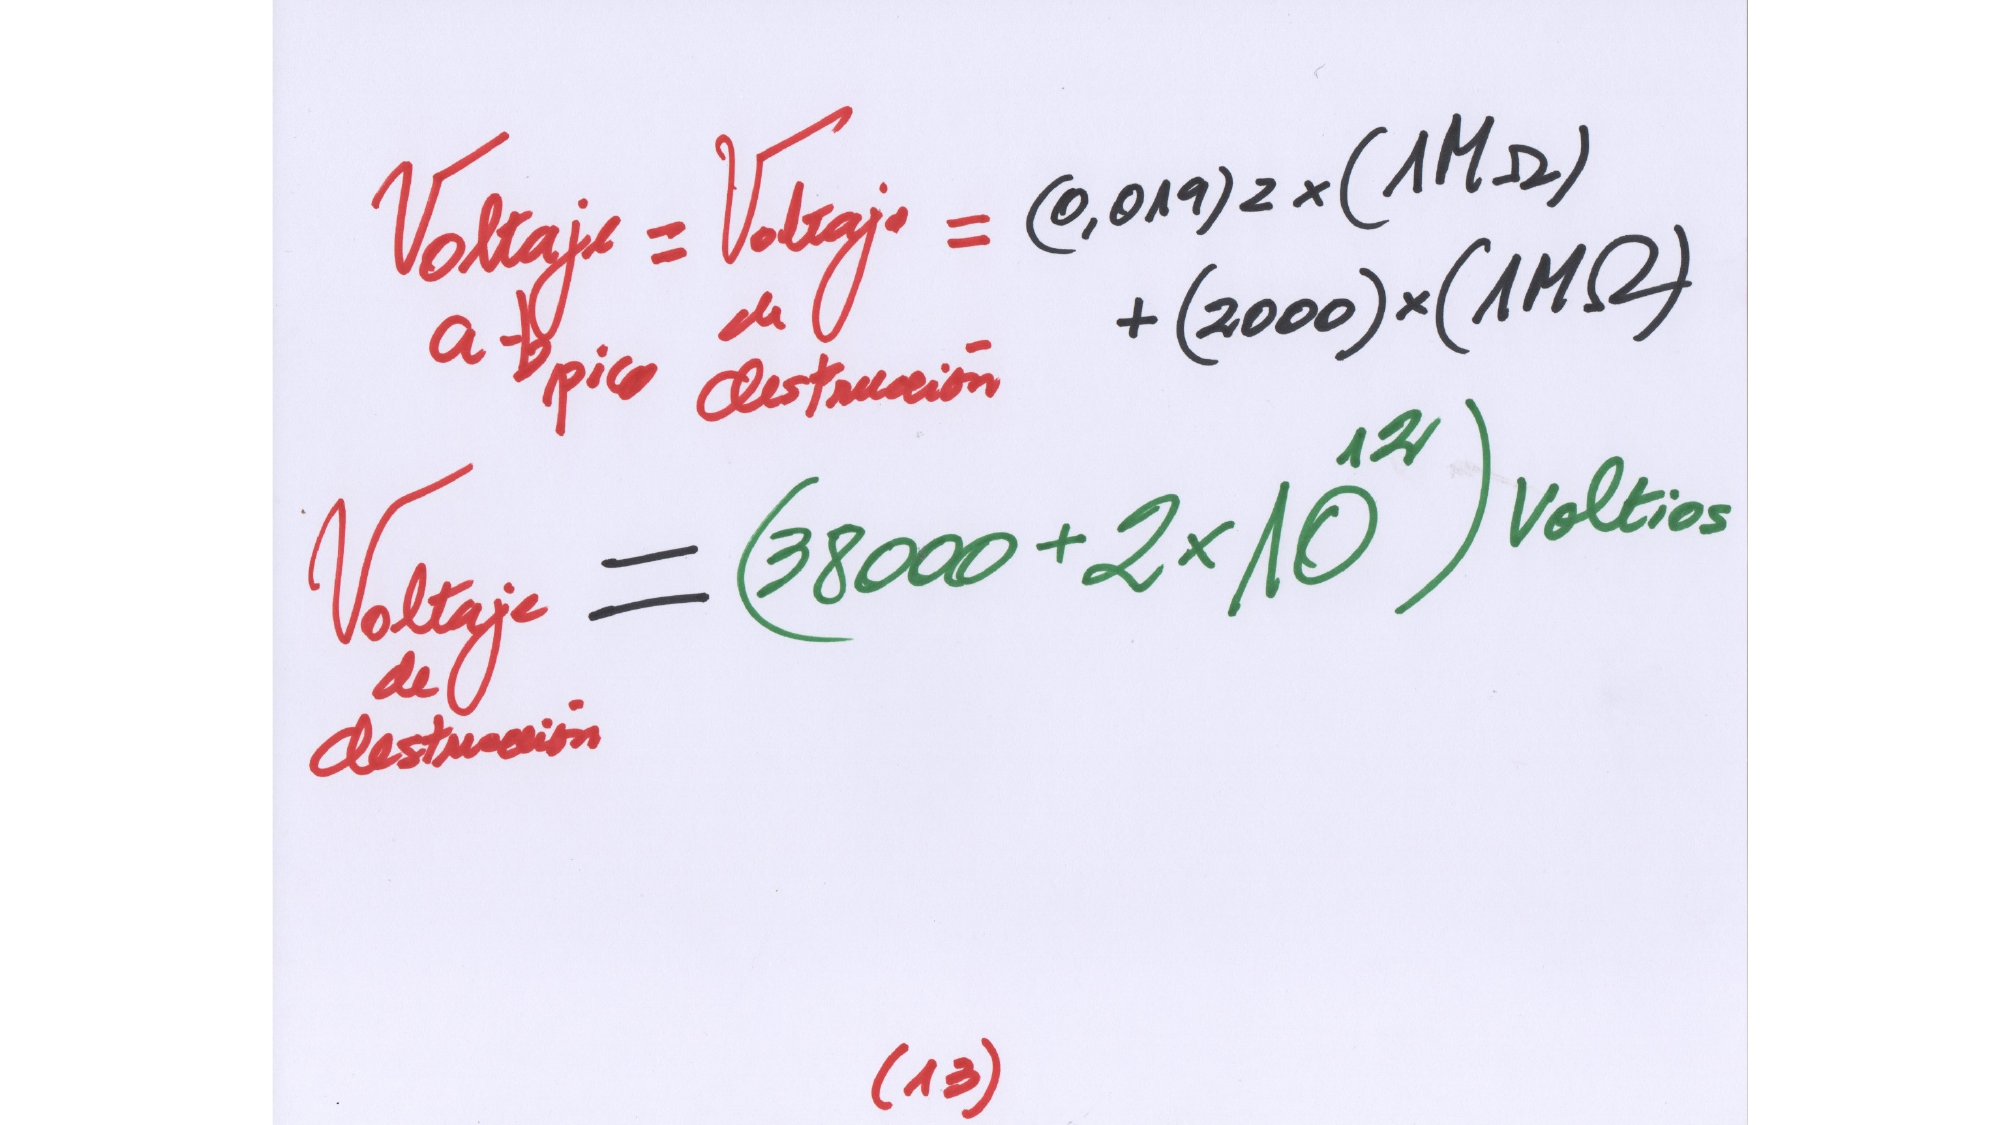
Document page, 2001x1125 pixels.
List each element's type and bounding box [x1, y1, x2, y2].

picture [272, 0, 1748, 1125]
